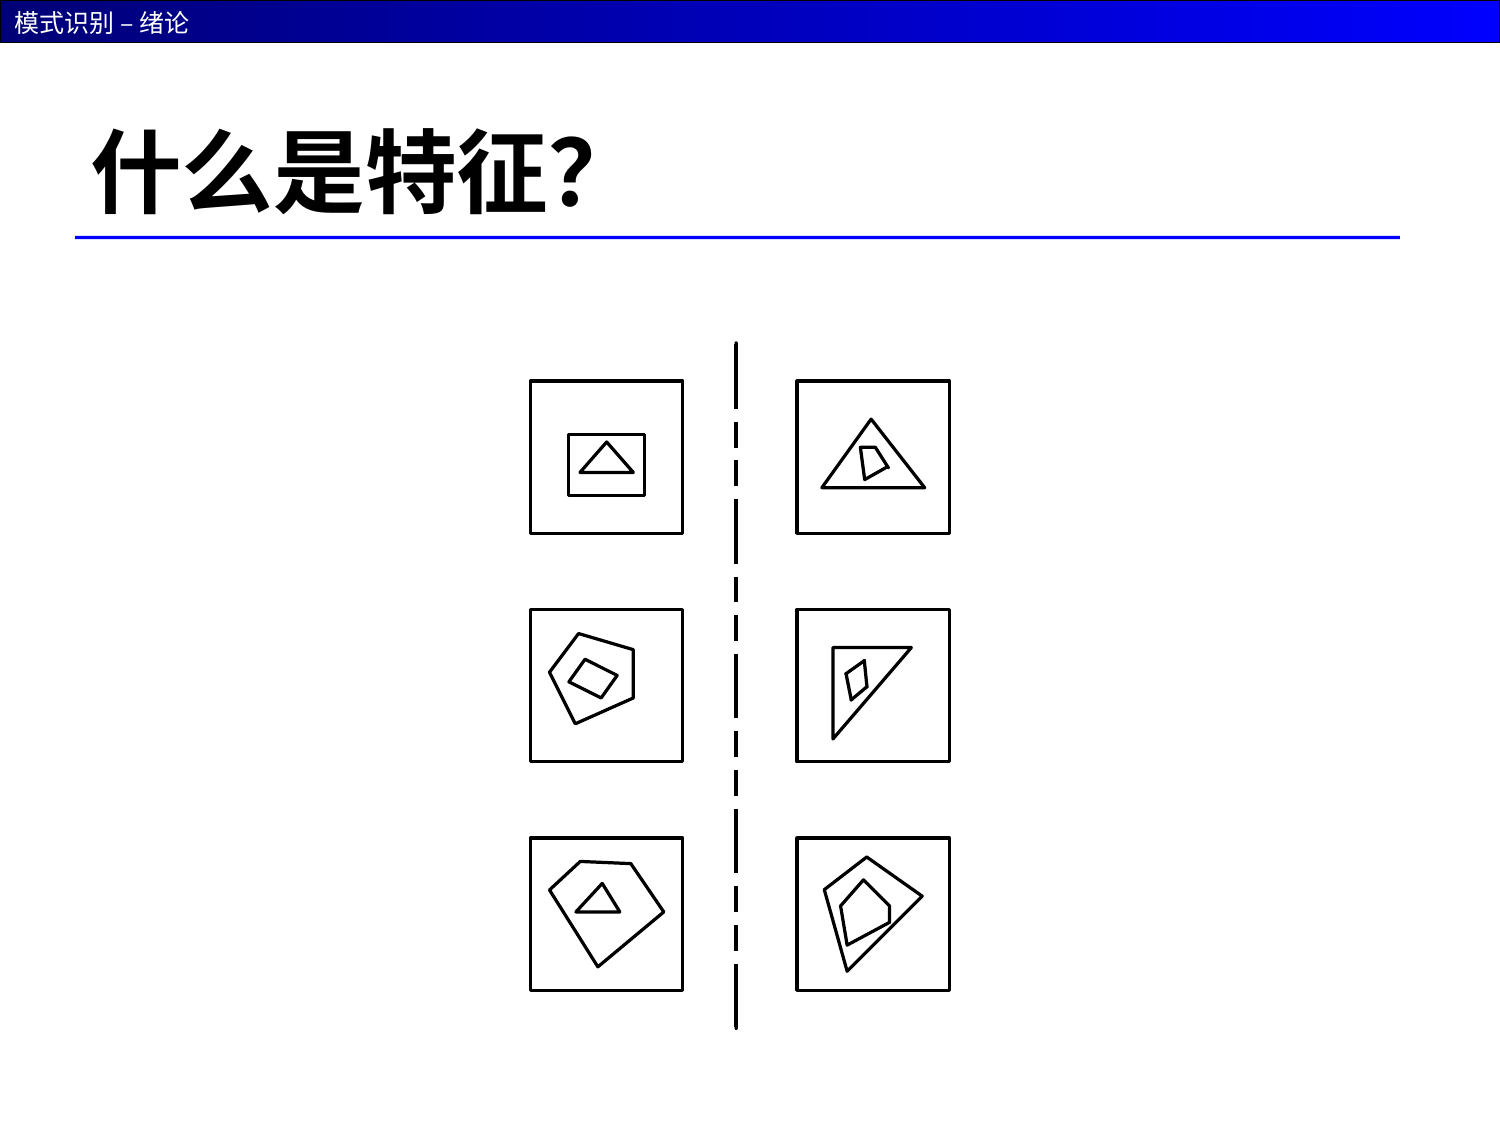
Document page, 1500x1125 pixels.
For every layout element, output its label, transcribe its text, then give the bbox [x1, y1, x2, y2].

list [525, 337, 955, 1034]
title 什么是特征？ [75, 78, 1425, 233]
